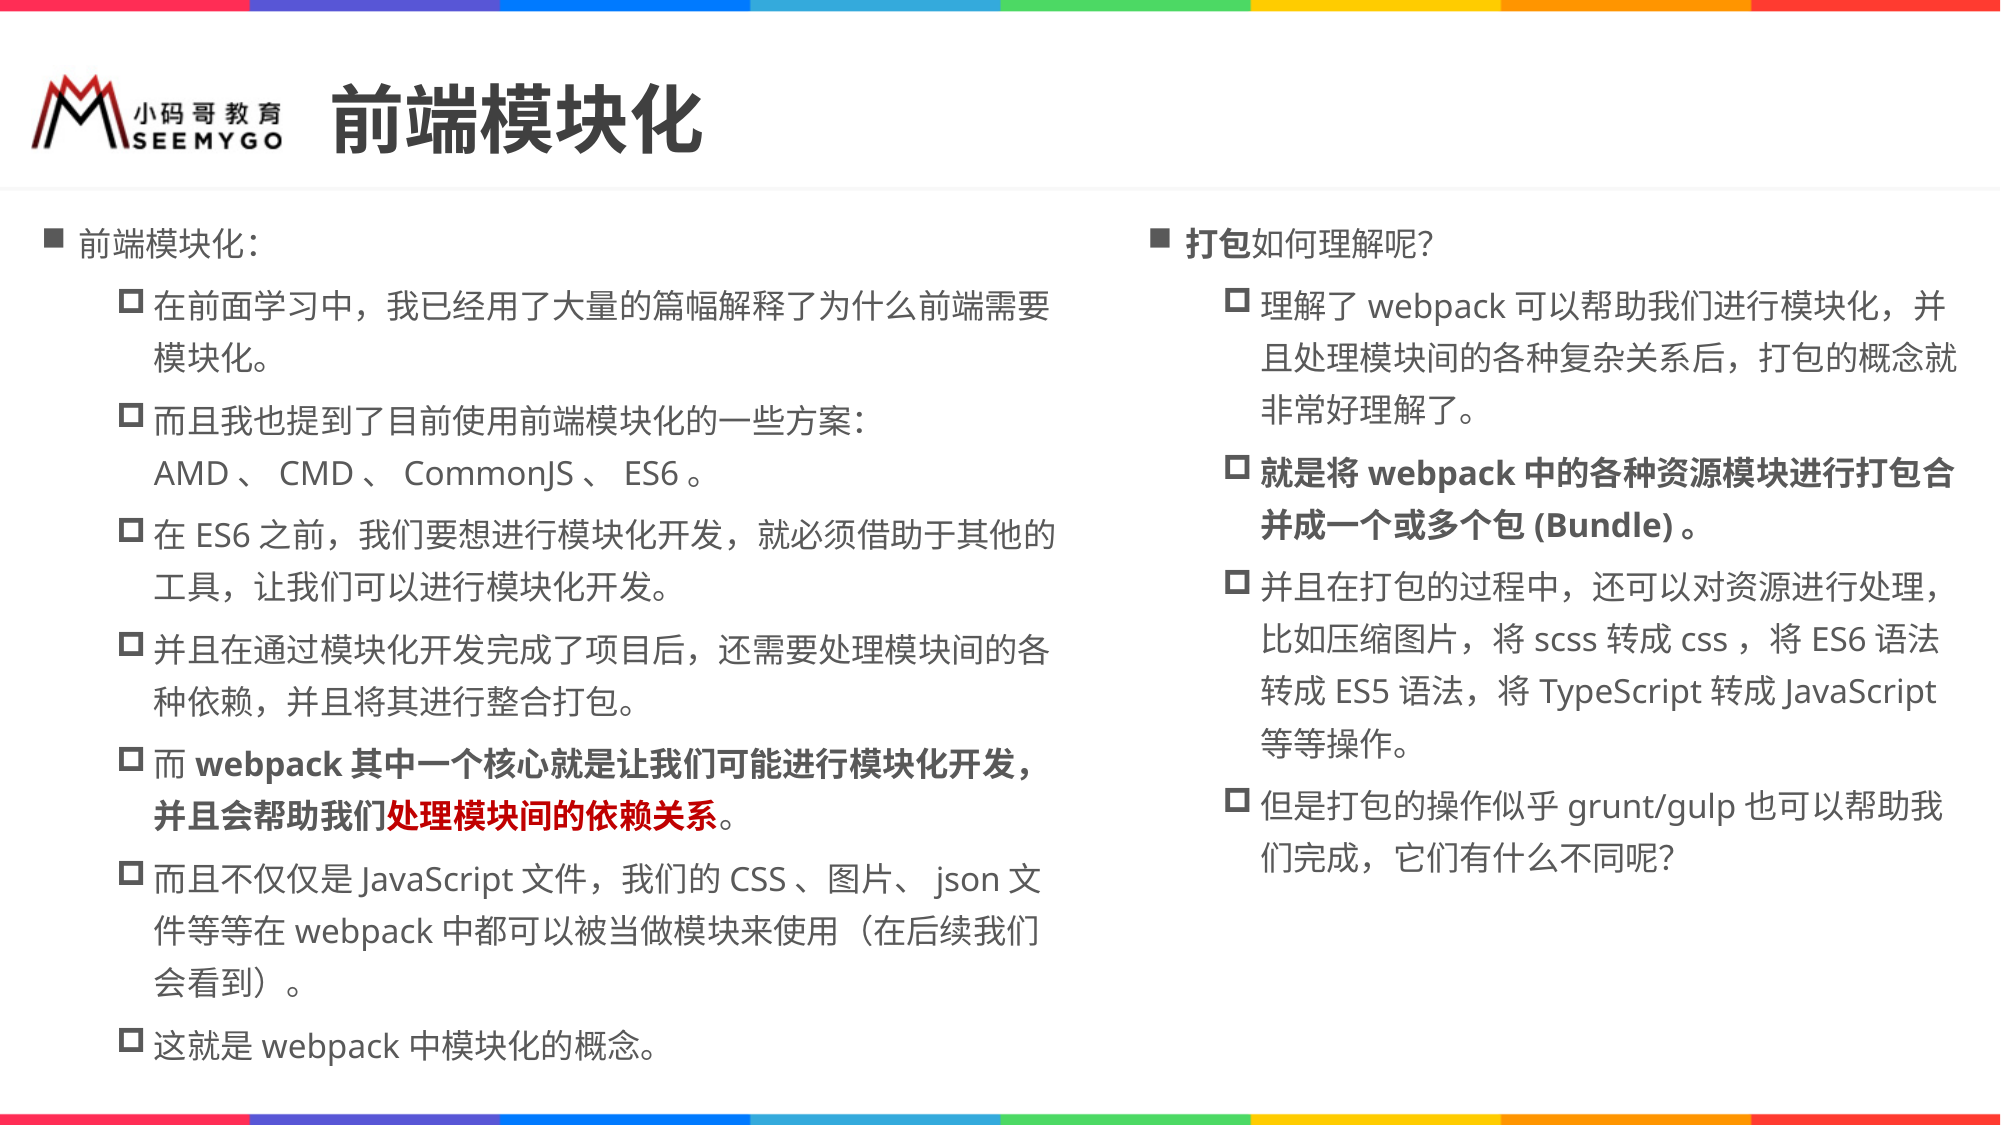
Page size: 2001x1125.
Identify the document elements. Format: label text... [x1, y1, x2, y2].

list 前端模块化： 在前面学习中，我已经用了大量的篇幅解释了为什么前端需要模块化。 而且我也提到了目前使用前端模块化的一些方案：AMD、CMD、CommonJS、ES6。 在ES6之前，我们要想进行模块化开发，就必须借助于其他的工具，让我们可以进行模块化开发。 并且在通过模块化开发完成了项目后，还需要处理模块间的各种依赖，并且将其进行整合打包。 而webpack其中一个核心就是让我们可能进行模块化开发，并且会帮助我们处理模块间的依赖关系。 而且不仅仅是JavaScript文件，我们的CSS、图片、json文件等等在webpack中都可以被当做模块来使用（在后续我们会看到）。 这就是webpack中模块化的概念。 [26, 203, 1079, 1097]
text_box 打包如何理解呢？ 理解了webpack可以帮助我们进行模块化，并且处理模块间的各种复杂关系后，打包的概念就非常好理解了。 就是将webpack中的各种资源模块进行打包合并成一个或多个包(Bundle)。 并且在打包的过程中，还可以对资源进行处理，比如压缩图片，将scss转成css，将ES6语法转成ES5语法，将TypeScript转成JavaScript等等操作。 但是打包的操作似乎grunt/gulp也可以帮助我们完成，它们有什么不同呢？ [1132, 203, 1978, 1097]
picture [0, 0, 2001, 1125]
title 前端模块化 [314, 64, 1968, 182]
